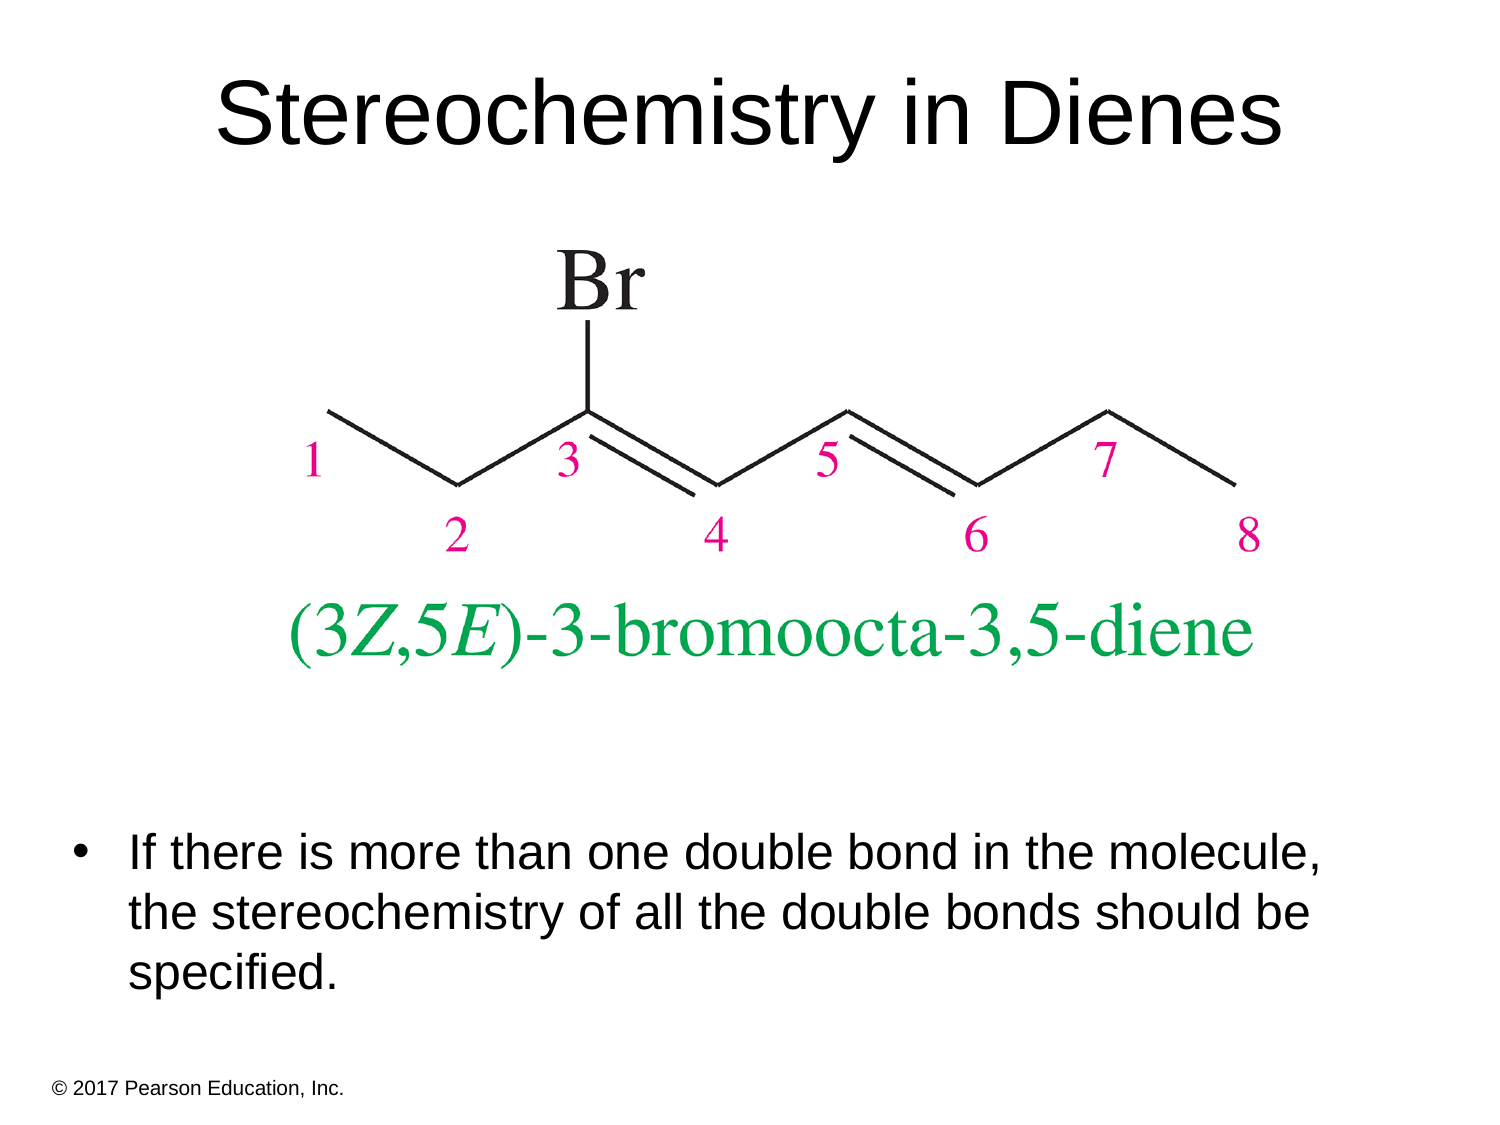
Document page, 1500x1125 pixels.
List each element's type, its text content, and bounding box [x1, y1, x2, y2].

picture [282, 242, 1267, 676]
text_box If there is more than one double bond in the molecule, the stereochemistry of all the double bonds should be specified. [57, 812, 1418, 1008]
title Stereochemistry in Dienes [75, 45, 1425, 233]
